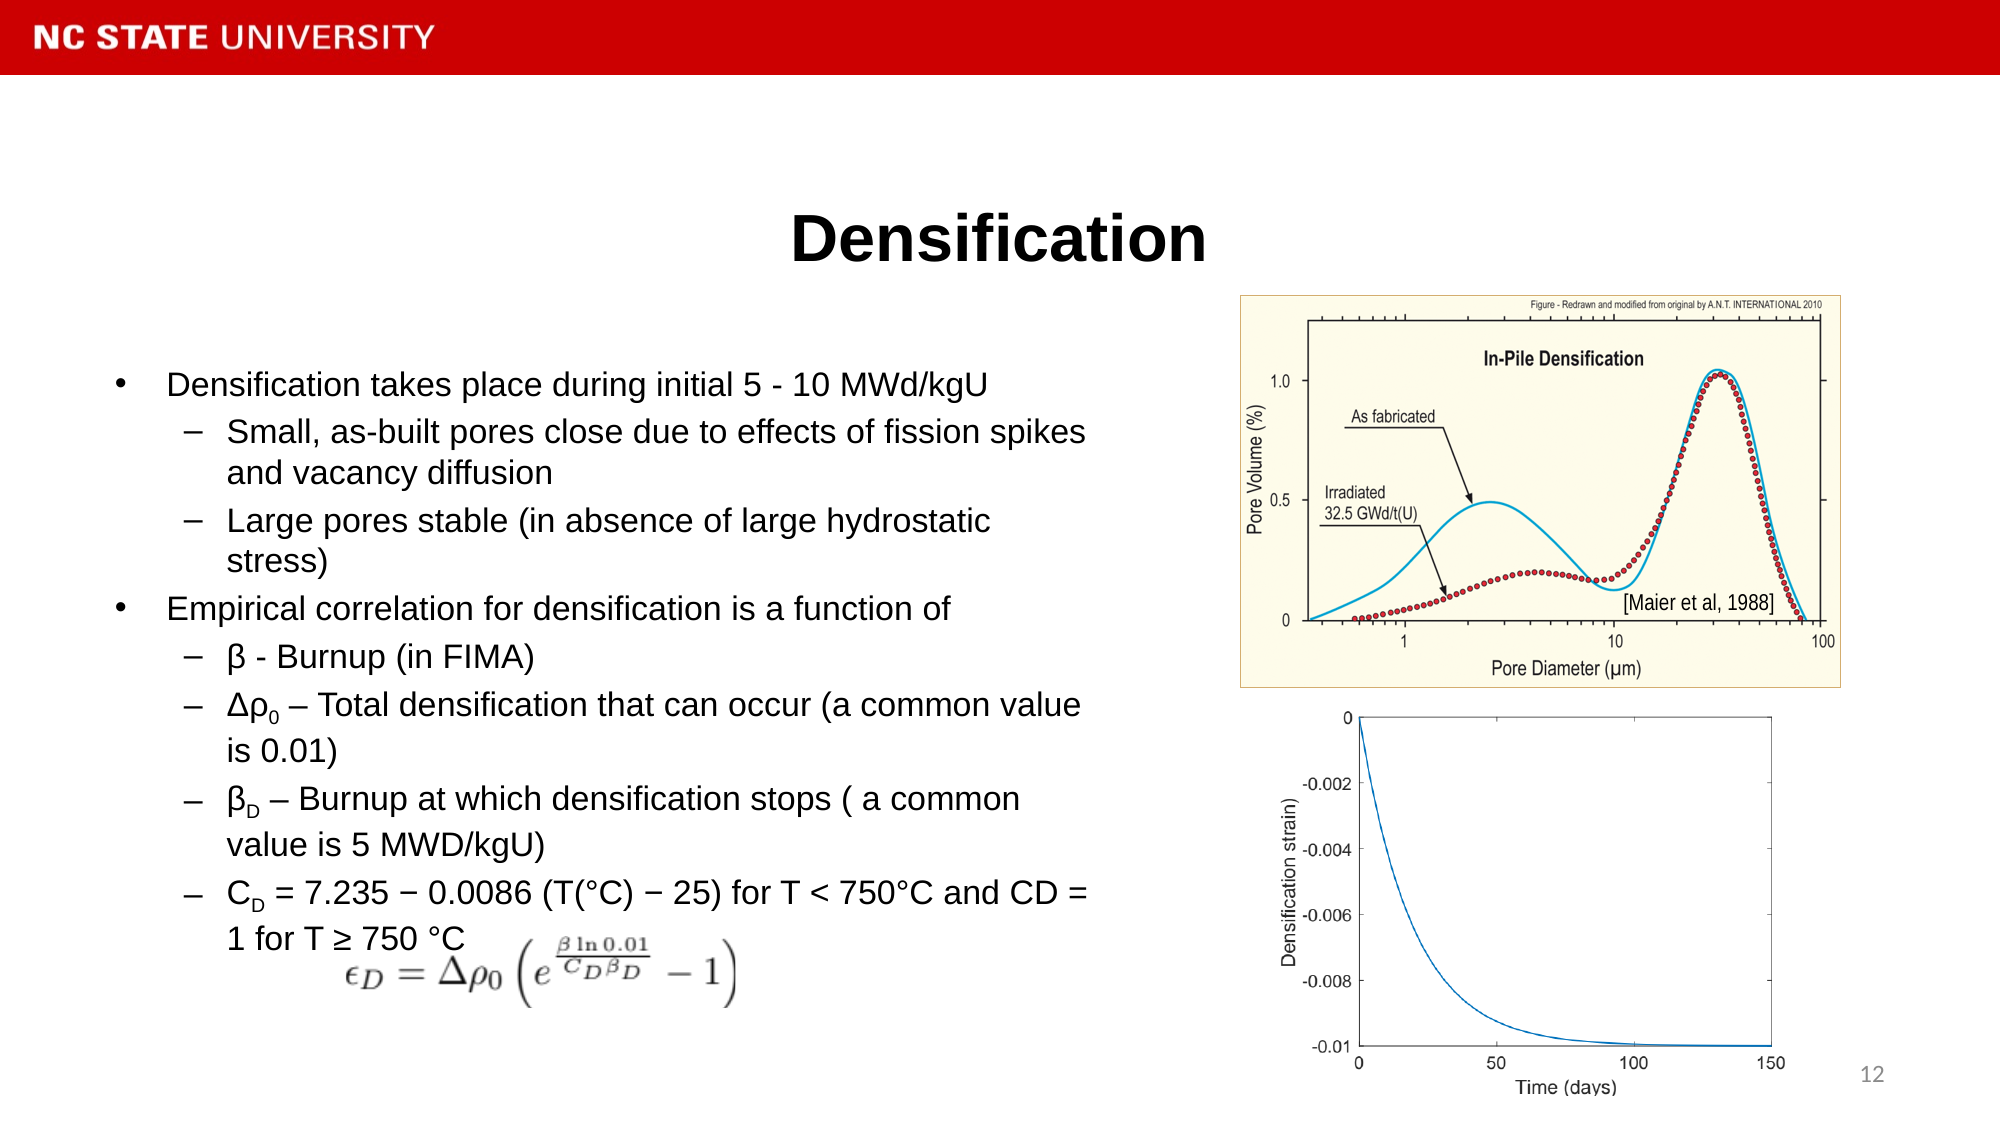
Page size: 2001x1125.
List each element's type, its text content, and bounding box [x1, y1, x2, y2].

list Densification takes place during initial 5 - 10 MWd/kgU Small, as-built pores close due to effects of fission spikes and vacancy diffusion Large pores stable (in absence of large hydrostatic stress) Empirical correlation for densification is a function of β - Burnup (in FIMA) Δρ0 – Total densification that can occur (a common value is 0.01) βD – Burnup at which densification stops ( a common value is 5 MWD/kgU) CD = 7.235 − 0.0086 (T(°C) − 25) for T < 750°C and CD = 1 for T ≥ 750 °C [99, 354, 1109, 972]
slide_number 12 [1821, 1042, 1900, 1103]
picture [345, 936, 736, 1008]
picture [1276, 686, 1823, 1096]
picture [0, 0, 2000, 75]
title Densification [99, 147, 1900, 323]
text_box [1240, 295, 1841, 687]
